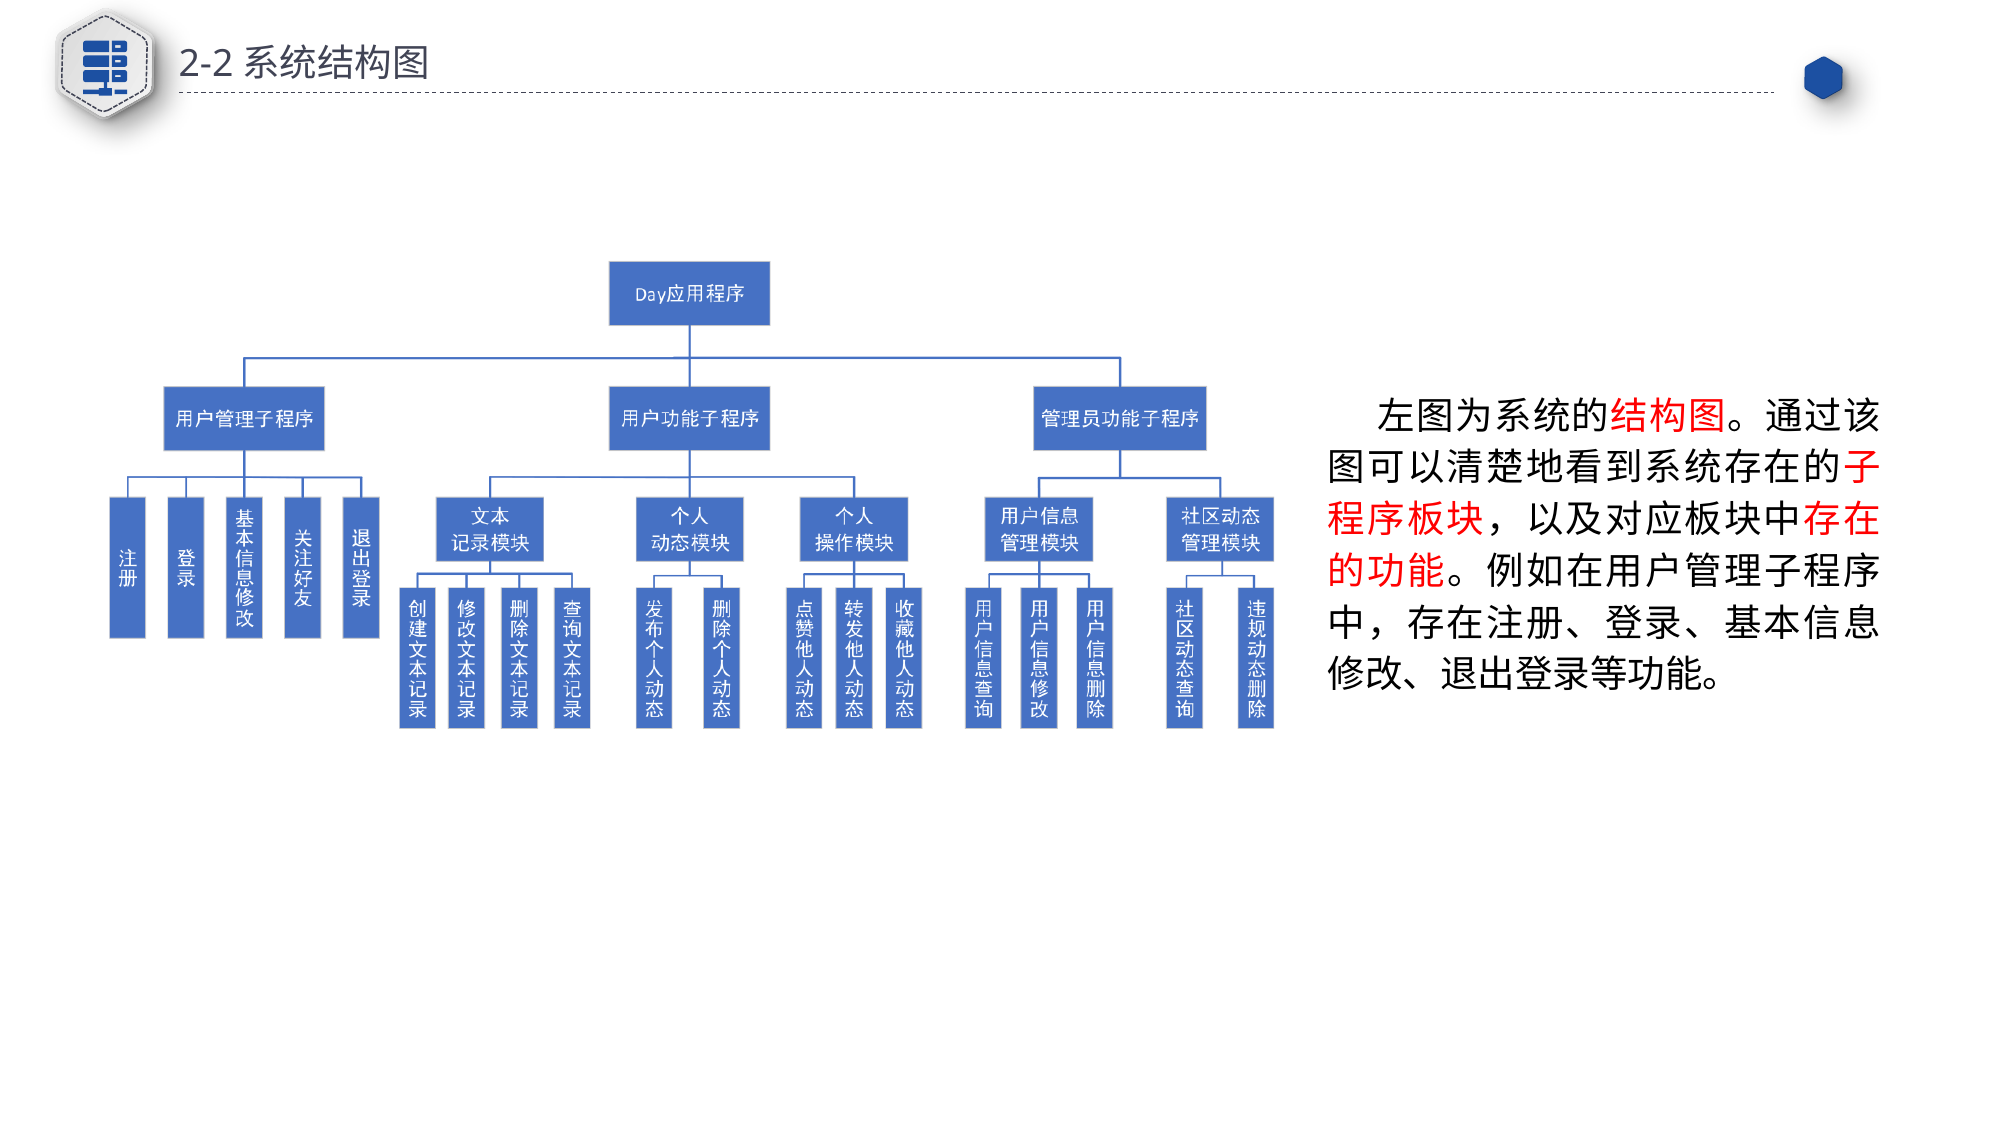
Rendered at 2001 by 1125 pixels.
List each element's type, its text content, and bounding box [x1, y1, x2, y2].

picture [104, 225, 1279, 763]
text_box 2-2系统结构图 [167, 33, 475, 90]
text_box 左图为系统的结构图。通过该图可以清楚地看到系统存在的子程序板块，以及对应板块中存在的功能。例如在用户管理子程序中，存在注册、登录、基本信息修改、退出登录等功能。 [1313, 377, 1896, 703]
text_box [1802, 58, 1845, 97]
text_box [49, 14, 160, 114]
